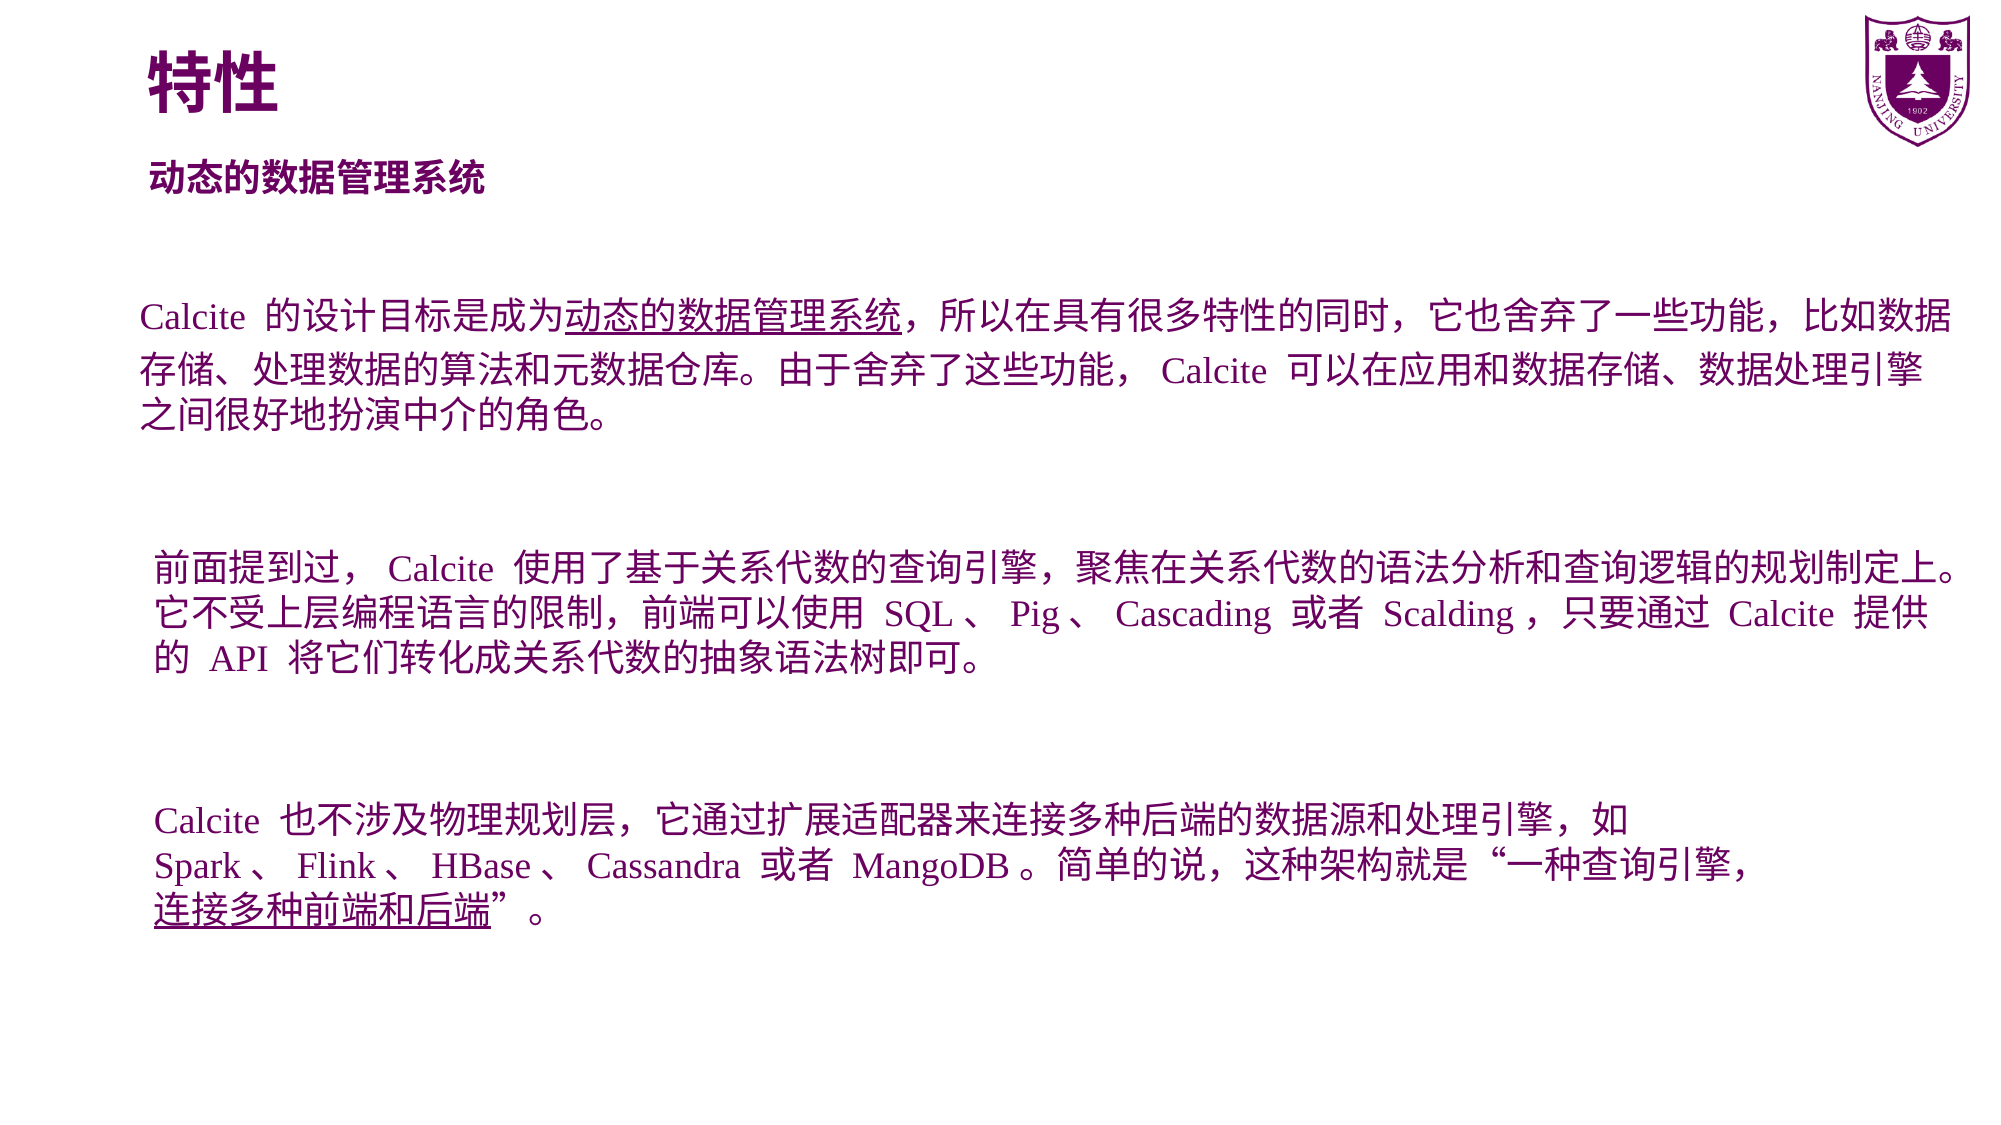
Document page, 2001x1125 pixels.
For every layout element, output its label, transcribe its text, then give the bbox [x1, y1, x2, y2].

text_box 前面提到过，Calcite 使用了基于关系代数的查询引擎，聚焦在关系代数的语法分析和查询逻辑的规划制定上。它不受上层编程语言的限制，前端可以使用 SQL、Pig、Cascading 或者 Scalding，只要通过 Calcite 提供的 API 将它们转化成关系代数的抽象语法树即可。 [139, 536, 1970, 686]
picture [1865, 15, 1970, 147]
text_box Calcite 的设计目标是成为动态的数据管理系统，所以在具有很多特性的同时，它也舍弃了一些功能，比如数据存储、处理数据的算法和元数据仓库。由于舍弃了这些功能，Calcite 可以在应用和数据存储、数据处理引擎之间很好地扮演中介的角色。 [124, 284, 1970, 444]
text_box 特性 [132, 33, 1283, 128]
text_box 动态的数据管理系统 [134, 146, 502, 206]
text_box Calcite 也不涉及物理规划层，它通过扩展适配器来连接多种后端的数据源和处理引擎，如 Spark、Flink、HBase、Cassandra 或者 MangoDB。简单的说，这种架构就是“一种查询引擎，连接多种前端和后端”。 [139, 788, 1970, 948]
